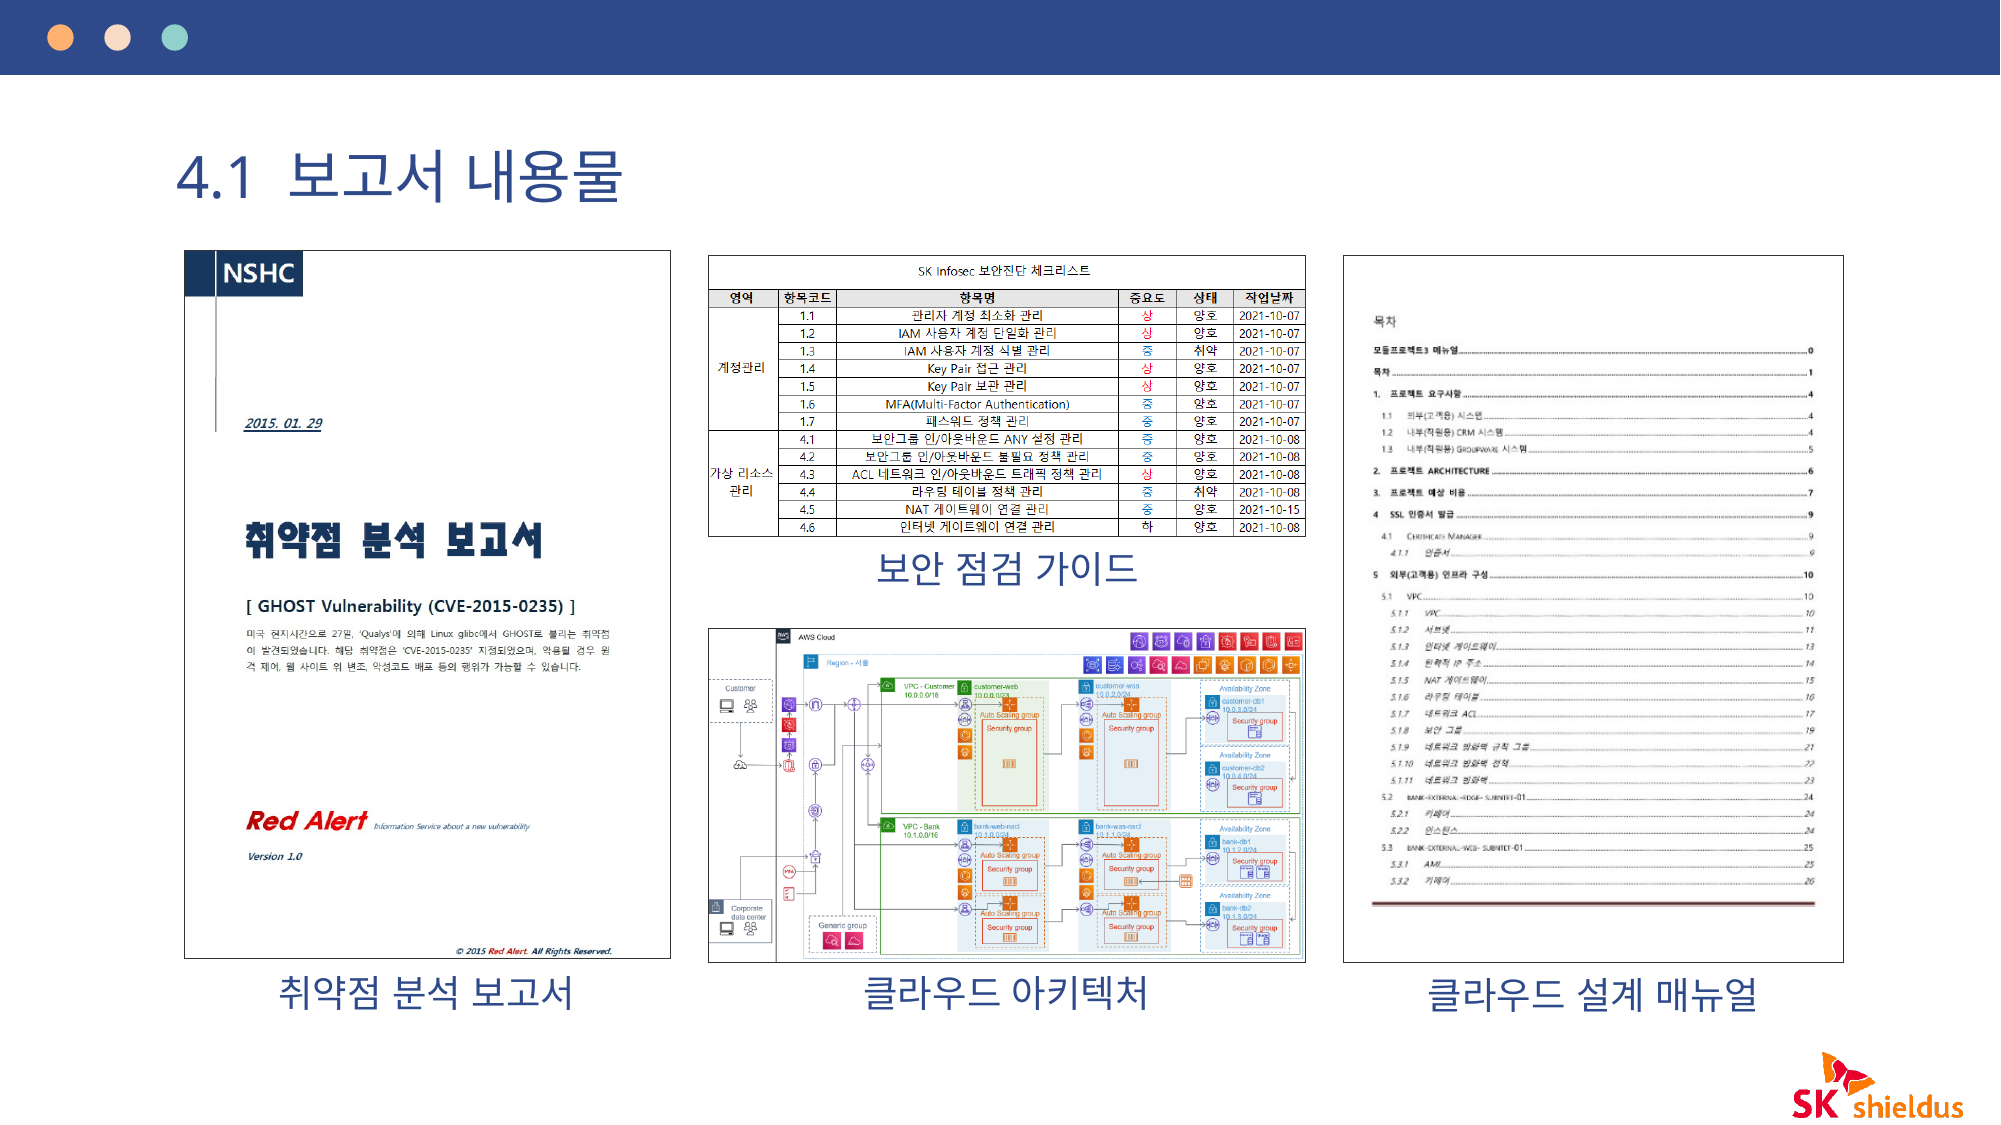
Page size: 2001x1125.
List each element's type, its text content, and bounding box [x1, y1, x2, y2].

text_box 취약점 분석 보고서 [263, 967, 591, 1023]
picture [1792, 1052, 1963, 1118]
text_box 클라우드 아키텍처 [848, 971, 1165, 1023]
title 4.1 보고서 내용물 [156, 120, 1844, 223]
picture [708, 254, 1306, 537]
text_box 보안 점검 가이드 [861, 544, 1154, 599]
picture [184, 250, 671, 959]
picture [708, 628, 1306, 963]
text_box 클라우드 설계 매뉴얼 [1412, 971, 1775, 1025]
picture [1343, 254, 1844, 963]
